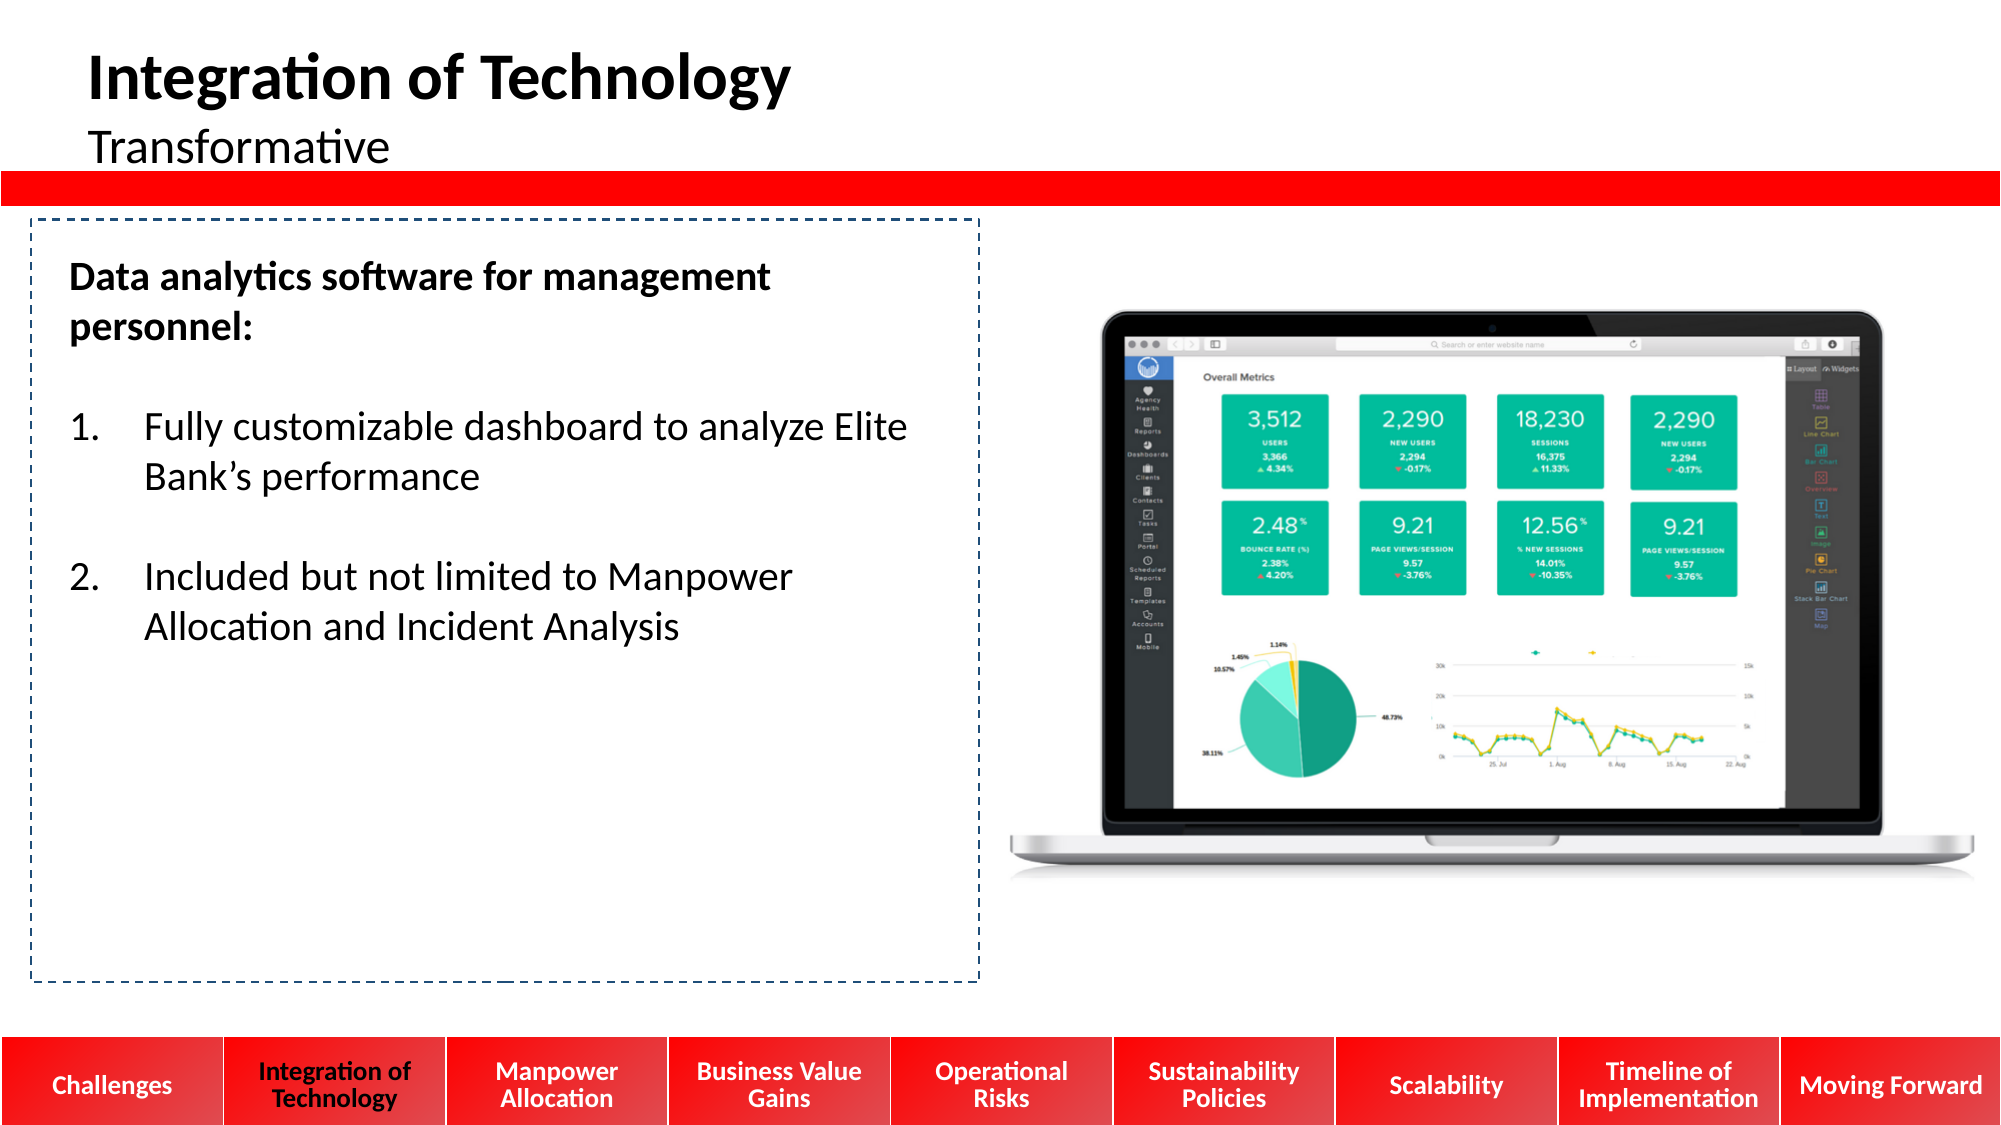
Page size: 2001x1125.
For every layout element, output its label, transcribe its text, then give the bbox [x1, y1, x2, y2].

text_box [1, 171, 2000, 206]
picture [1001, 305, 1996, 899]
table_header Operational Risks [891, 1037, 1112, 1125]
table_header Scalability [1336, 1037, 1557, 1125]
text_box Data analytics software for management personnel: Fully customizable dashboard to analyze Elite Bank’s performance Included but not limited to Manpower Allocation and Incident Analysis [54, 241, 980, 757]
text_box [30, 219, 980, 983]
table_header Integration of Technology [224, 1037, 445, 1125]
table_header Timeline of Implementation [1559, 1037, 1779, 1125]
text_box Integration of Technology Transformative [72, 25, 1291, 181]
table_header Challenges [2, 1037, 223, 1125]
table_header Moving Forward [1781, 1037, 2000, 1125]
table_header Manpower Allocation [447, 1037, 667, 1125]
table_header Sustainability Policies [1114, 1037, 1334, 1125]
table_header Business Value Gains [669, 1037, 890, 1125]
